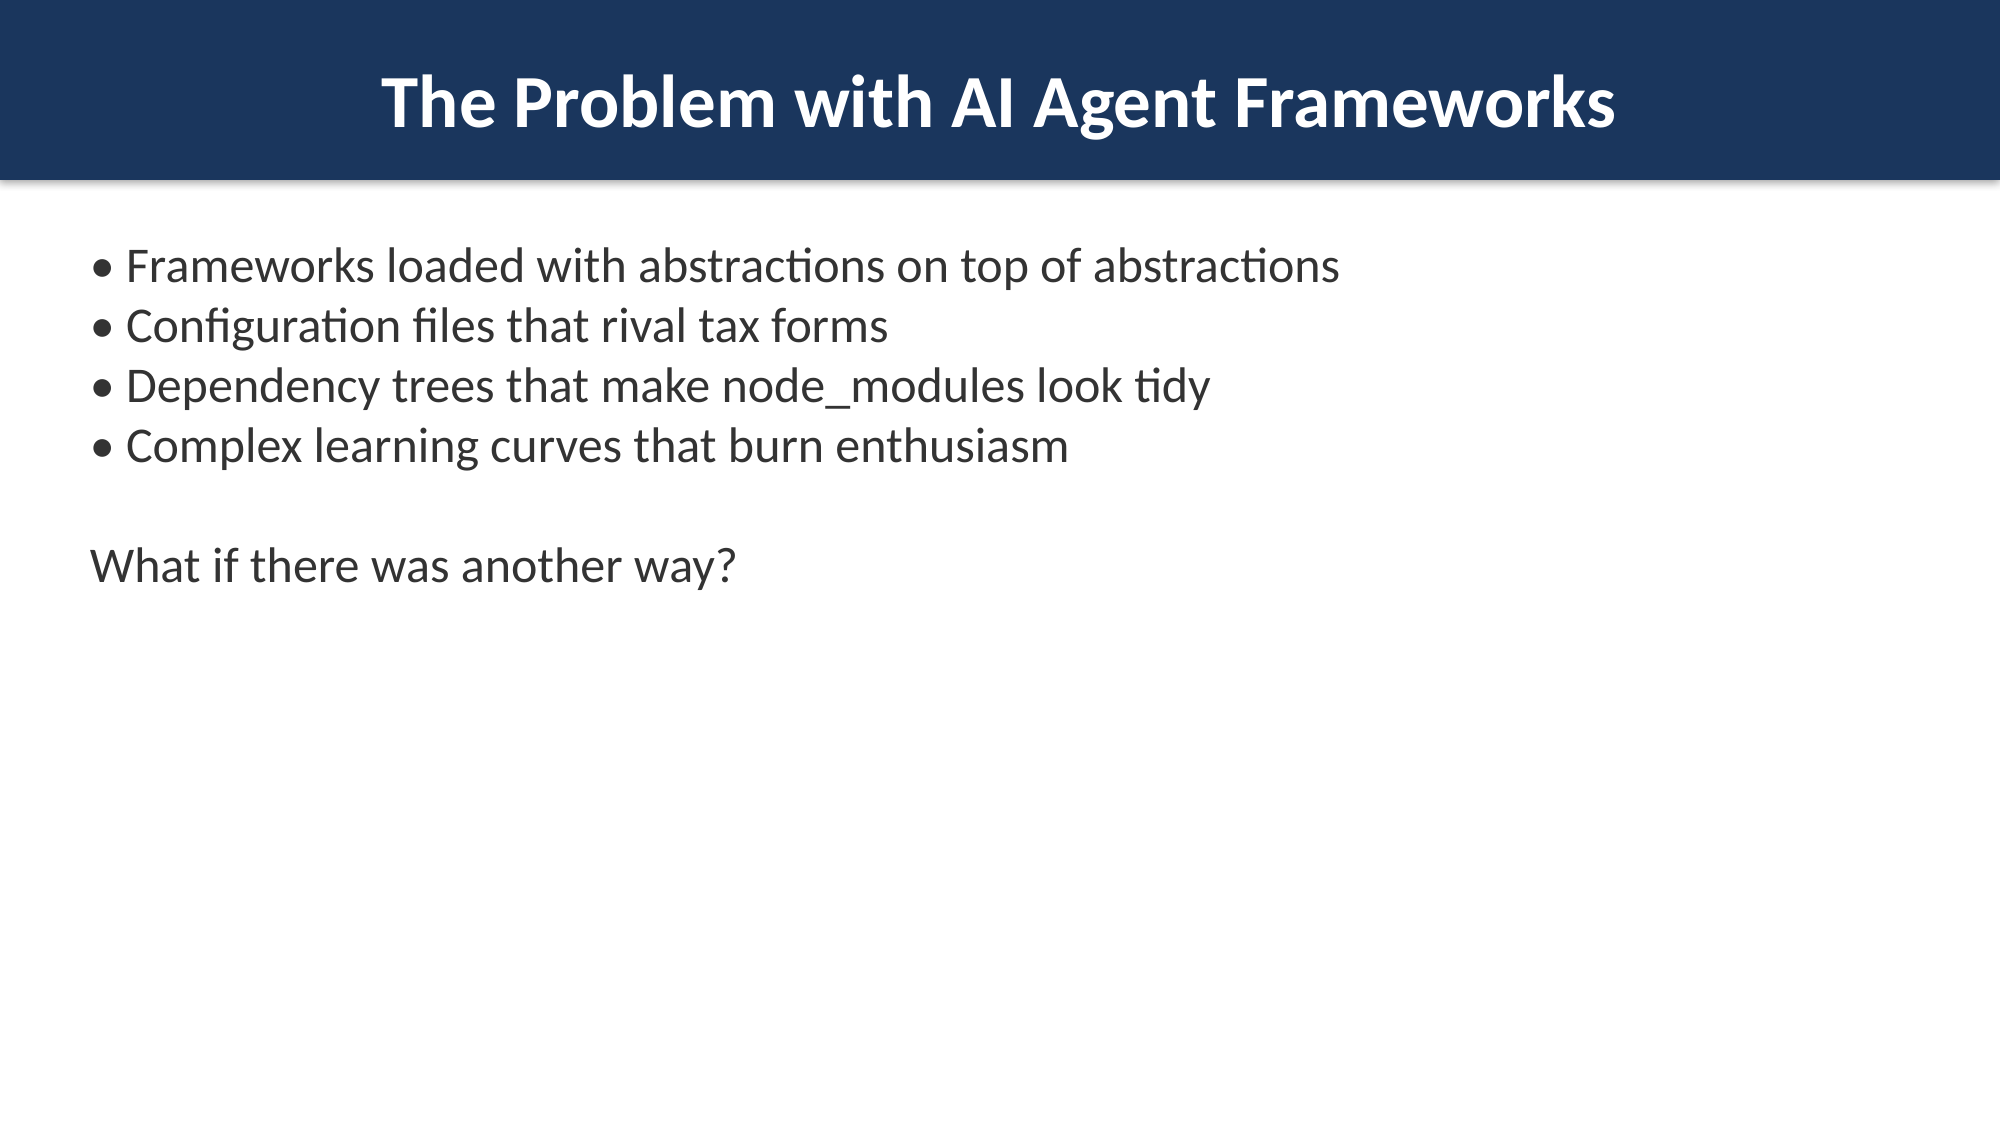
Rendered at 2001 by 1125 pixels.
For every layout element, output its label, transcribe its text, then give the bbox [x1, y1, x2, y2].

text_box [0, 0, 2000, 181]
text_box • Frameworks loaded with abstractions on top of abstractions • Configuration files that rival tax forms • Dependency trees that make node_modules look tidy • Complex learning curves that burn enthusiasm What if there was another way? [74, 224, 1925, 600]
text_box The Problem with AI Agent Frameworks [366, 44, 1633, 150]
